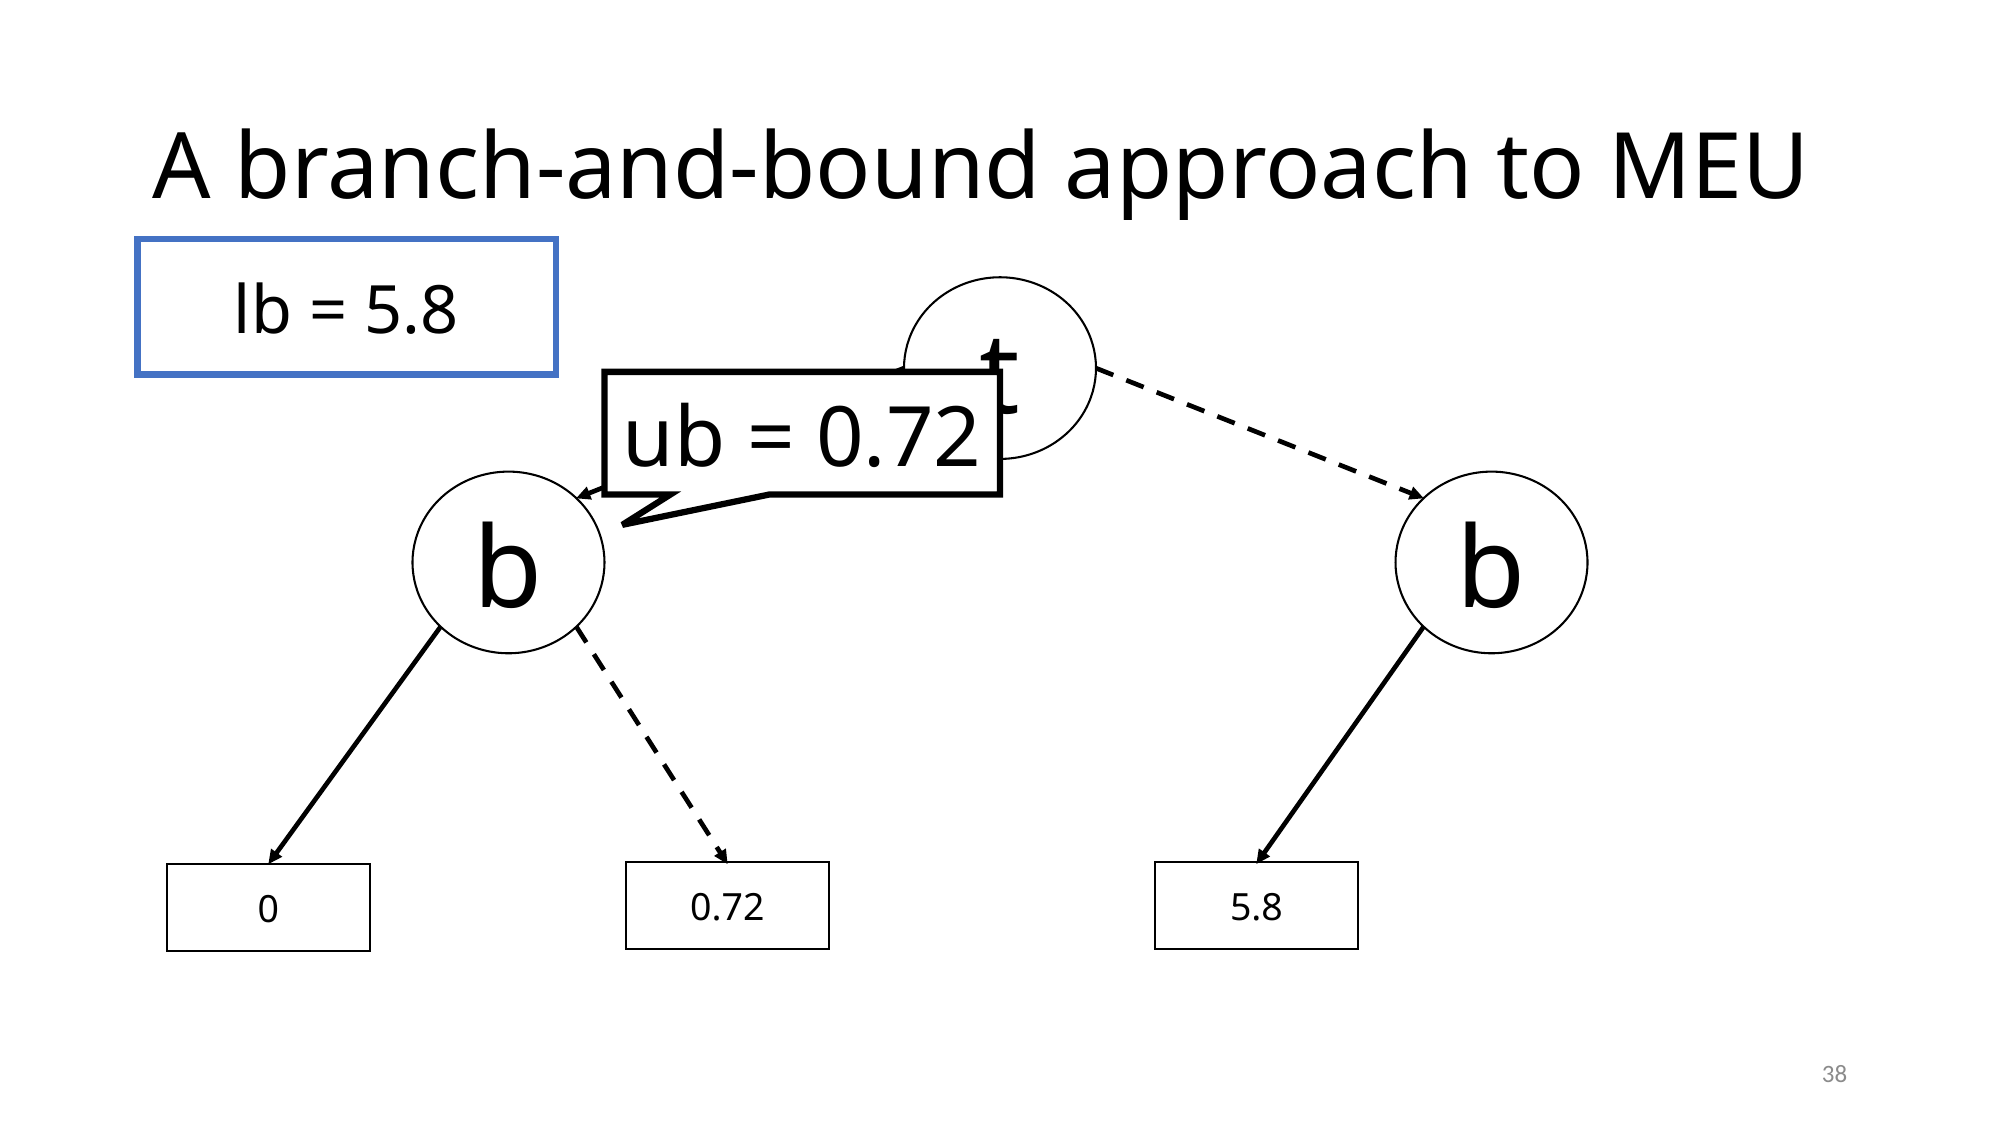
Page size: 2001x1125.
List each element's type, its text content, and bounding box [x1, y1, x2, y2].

text_box ub = 0.72 [904, 370, 1002, 496]
title A branch-and-bound approach to MEU [137, 59, 1863, 278]
text_box 0 [166, 863, 371, 952]
text_box ub = 0.72 [621, 499, 753, 526]
text_box b [1394, 470, 1589, 655]
text_box 0.72 [625, 861, 830, 950]
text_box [576, 626, 728, 864]
text_box b [411, 470, 606, 655]
text_box lb = 5.8 [136, 238, 557, 375]
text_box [1256, 626, 1424, 864]
text_box 5.8 [1154, 861, 1359, 950]
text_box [1095, 368, 1424, 499]
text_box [268, 626, 441, 864]
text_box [576, 368, 904, 499]
text_box t [903, 276, 1098, 460]
slide_number 38 [1412, 1042, 1863, 1103]
